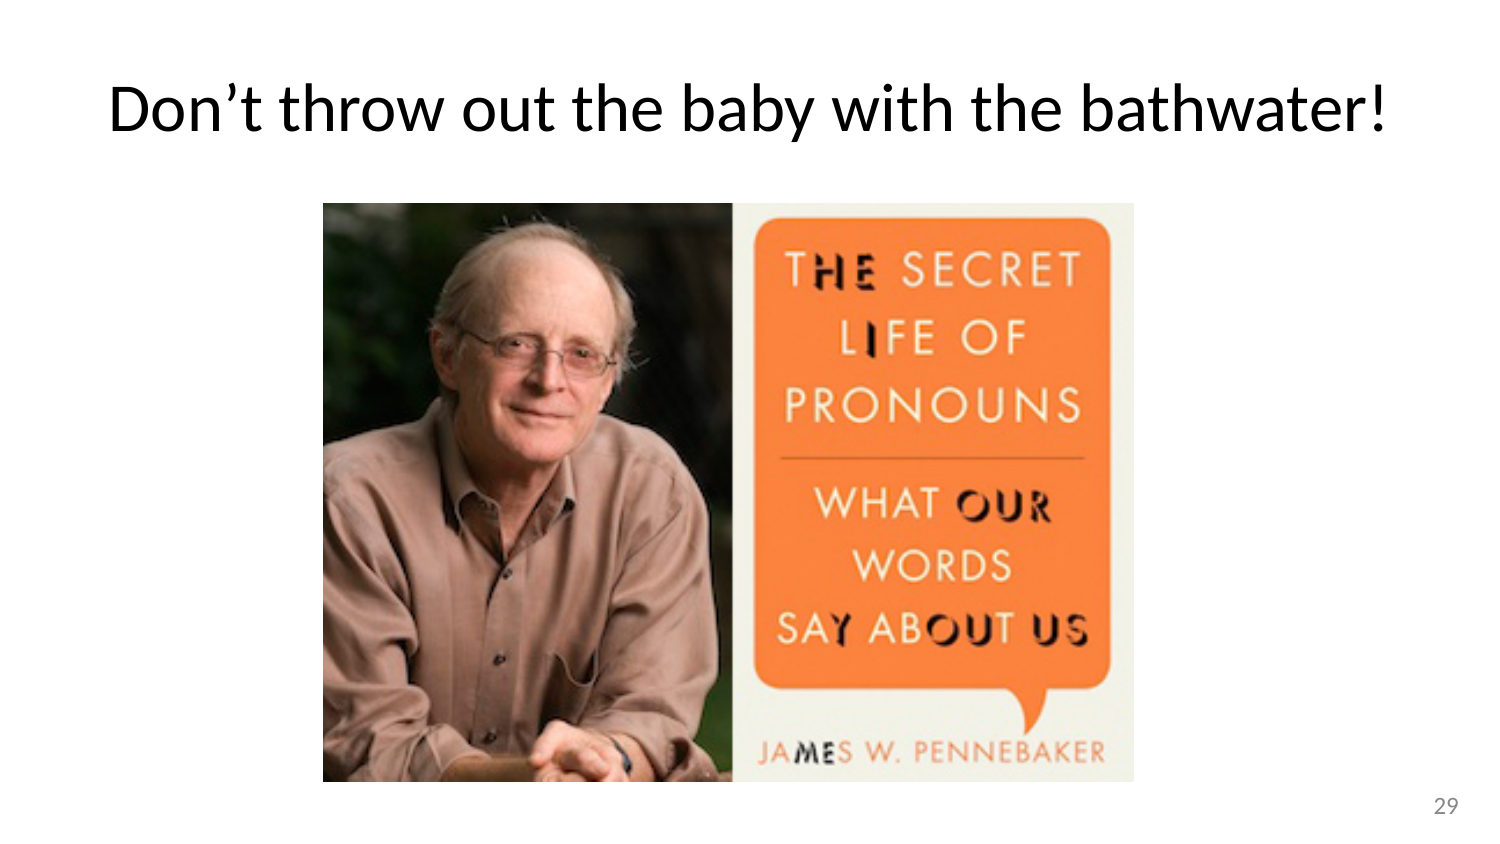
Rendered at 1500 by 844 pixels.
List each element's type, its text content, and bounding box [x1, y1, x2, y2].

slide_number ‹#› [1123, 782, 1474, 827]
title Don’t throw out the baby with the bathwater! [75, 33, 1425, 175]
picture [323, 203, 1135, 783]
